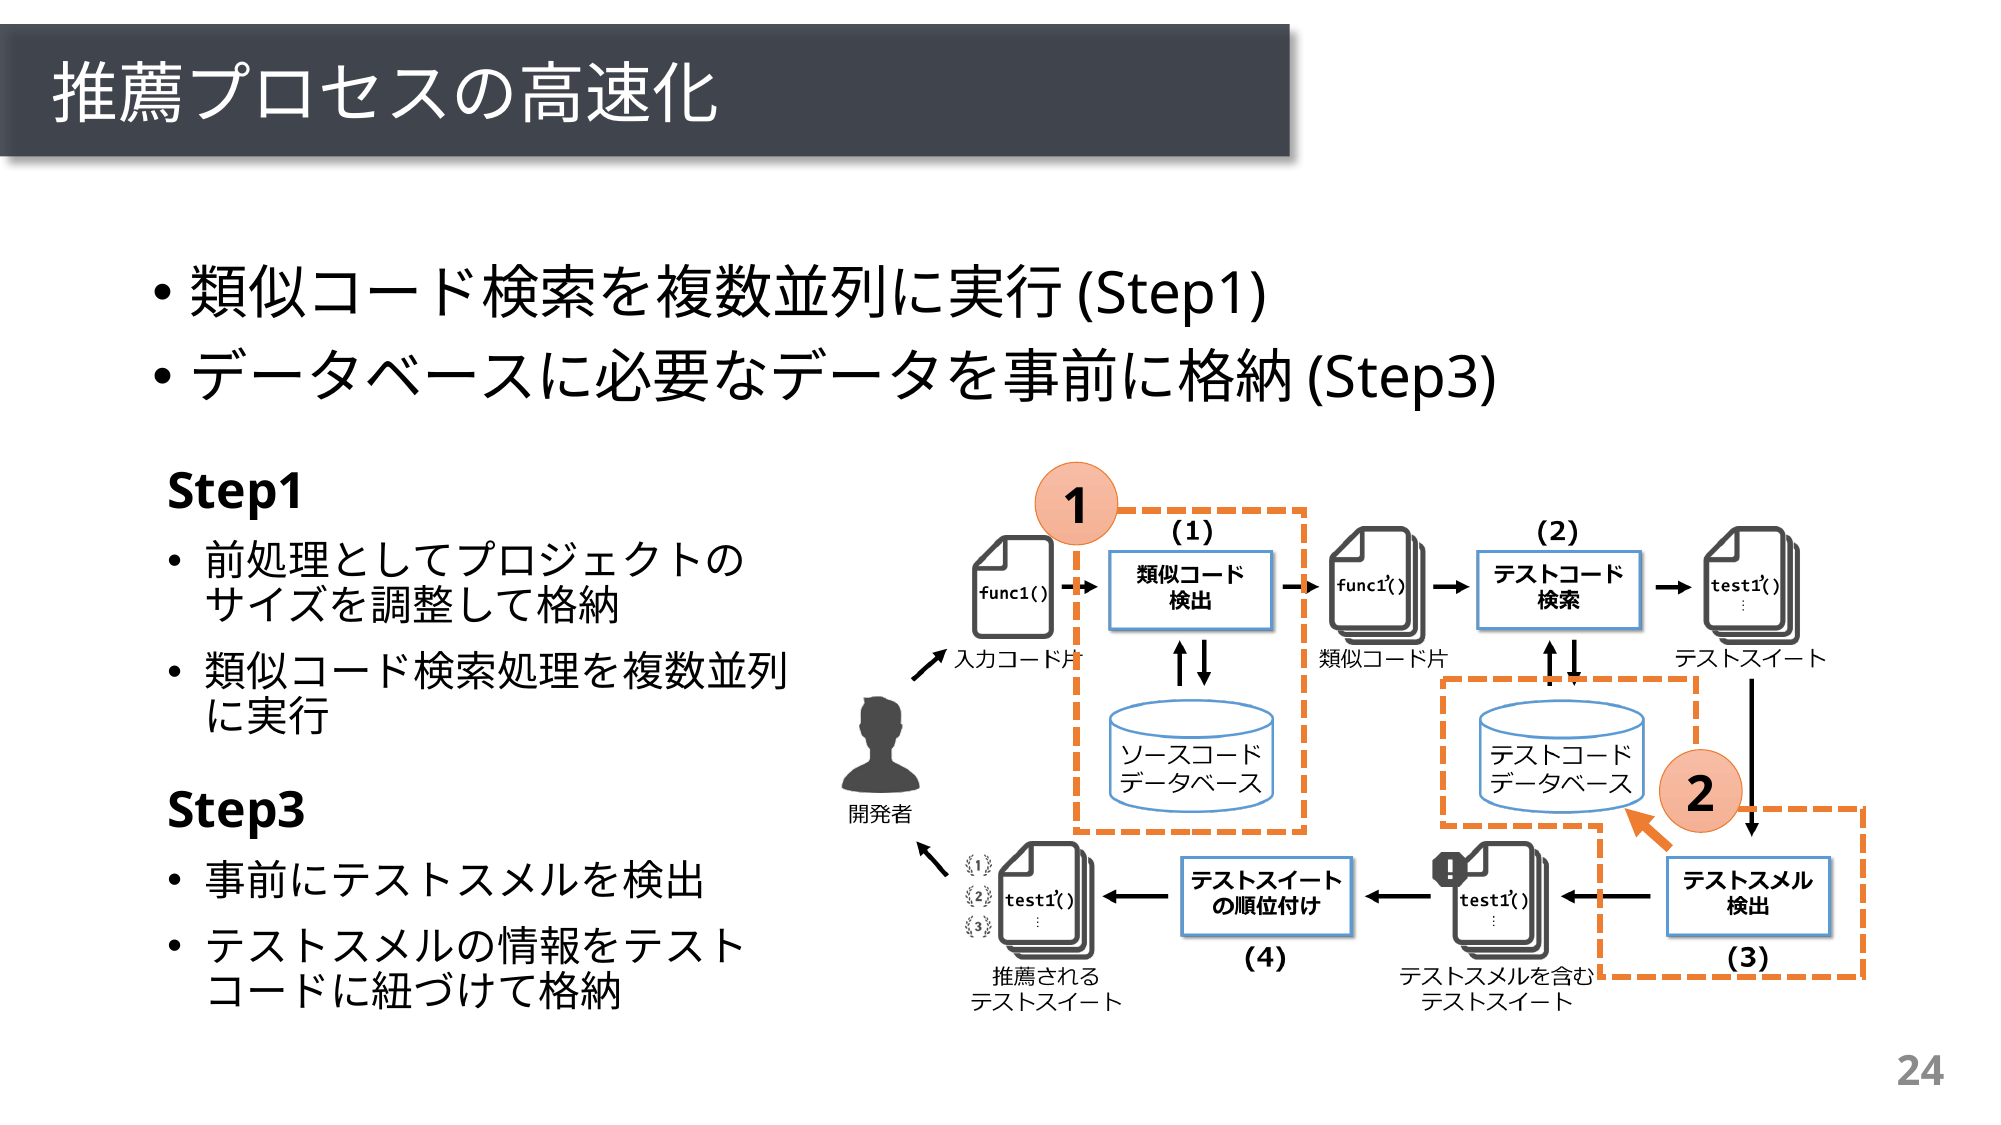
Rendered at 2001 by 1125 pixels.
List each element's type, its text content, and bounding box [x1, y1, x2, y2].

text_box Step1 前処理としてプロジェクトの サイズを調整して格納 類似コード検索処理を複数並列に実行 Step3 事前にテストスメルを検出 テストスメルの情報をテストコードに紐づけて格納 [152, 457, 813, 1092]
list 類似コード検索を複数並列に実行(Step1) データベースに必要なデータを事前に格納(Step3) [137, 256, 1853, 426]
picture [812, 510, 1839, 1030]
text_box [1624, 808, 1670, 849]
text_box [1839, 808, 1864, 978]
text_box 1 [1034, 461, 1119, 510]
title 推薦プロセスの高速化 [36, 36, 1022, 156]
